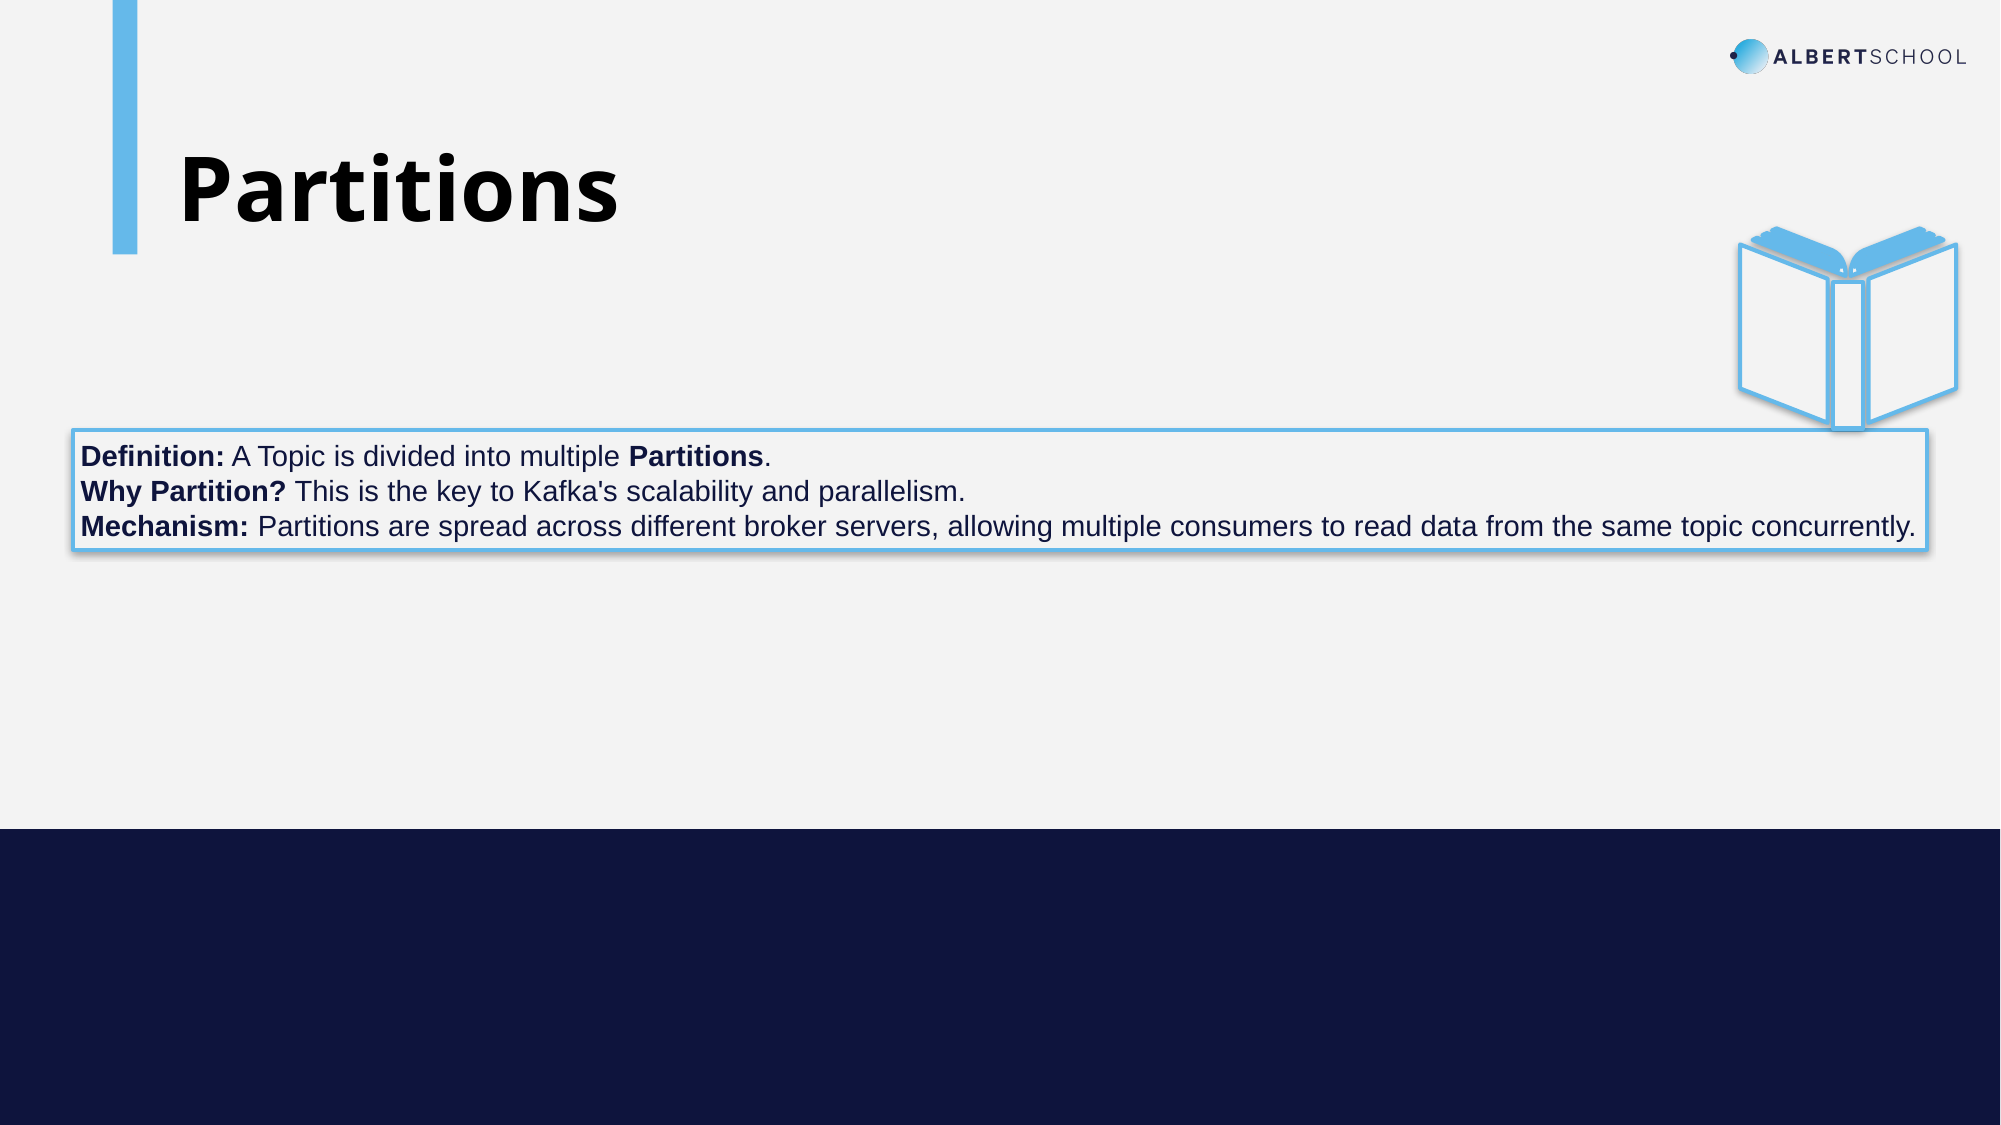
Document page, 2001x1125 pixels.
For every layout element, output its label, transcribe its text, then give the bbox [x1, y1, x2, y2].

text_box Partitions [177, 45, 1198, 240]
text_box [1752, 228, 1846, 276]
text_box [1833, 282, 1863, 429]
text_box Definition: A Topic is divided into multiple Partitions. Why Partition? This is the key to Kafka's scalability and parallelism. Mechanism: Partitions are spread across different broker servers, allowing multiple consumers to read data from the same topic concurrently. [73, 429, 1927, 550]
text_box [1850, 228, 1944, 276]
text_box [1740, 244, 1828, 423]
picture [1730, 39, 1966, 74]
text_box [1868, 244, 1957, 423]
